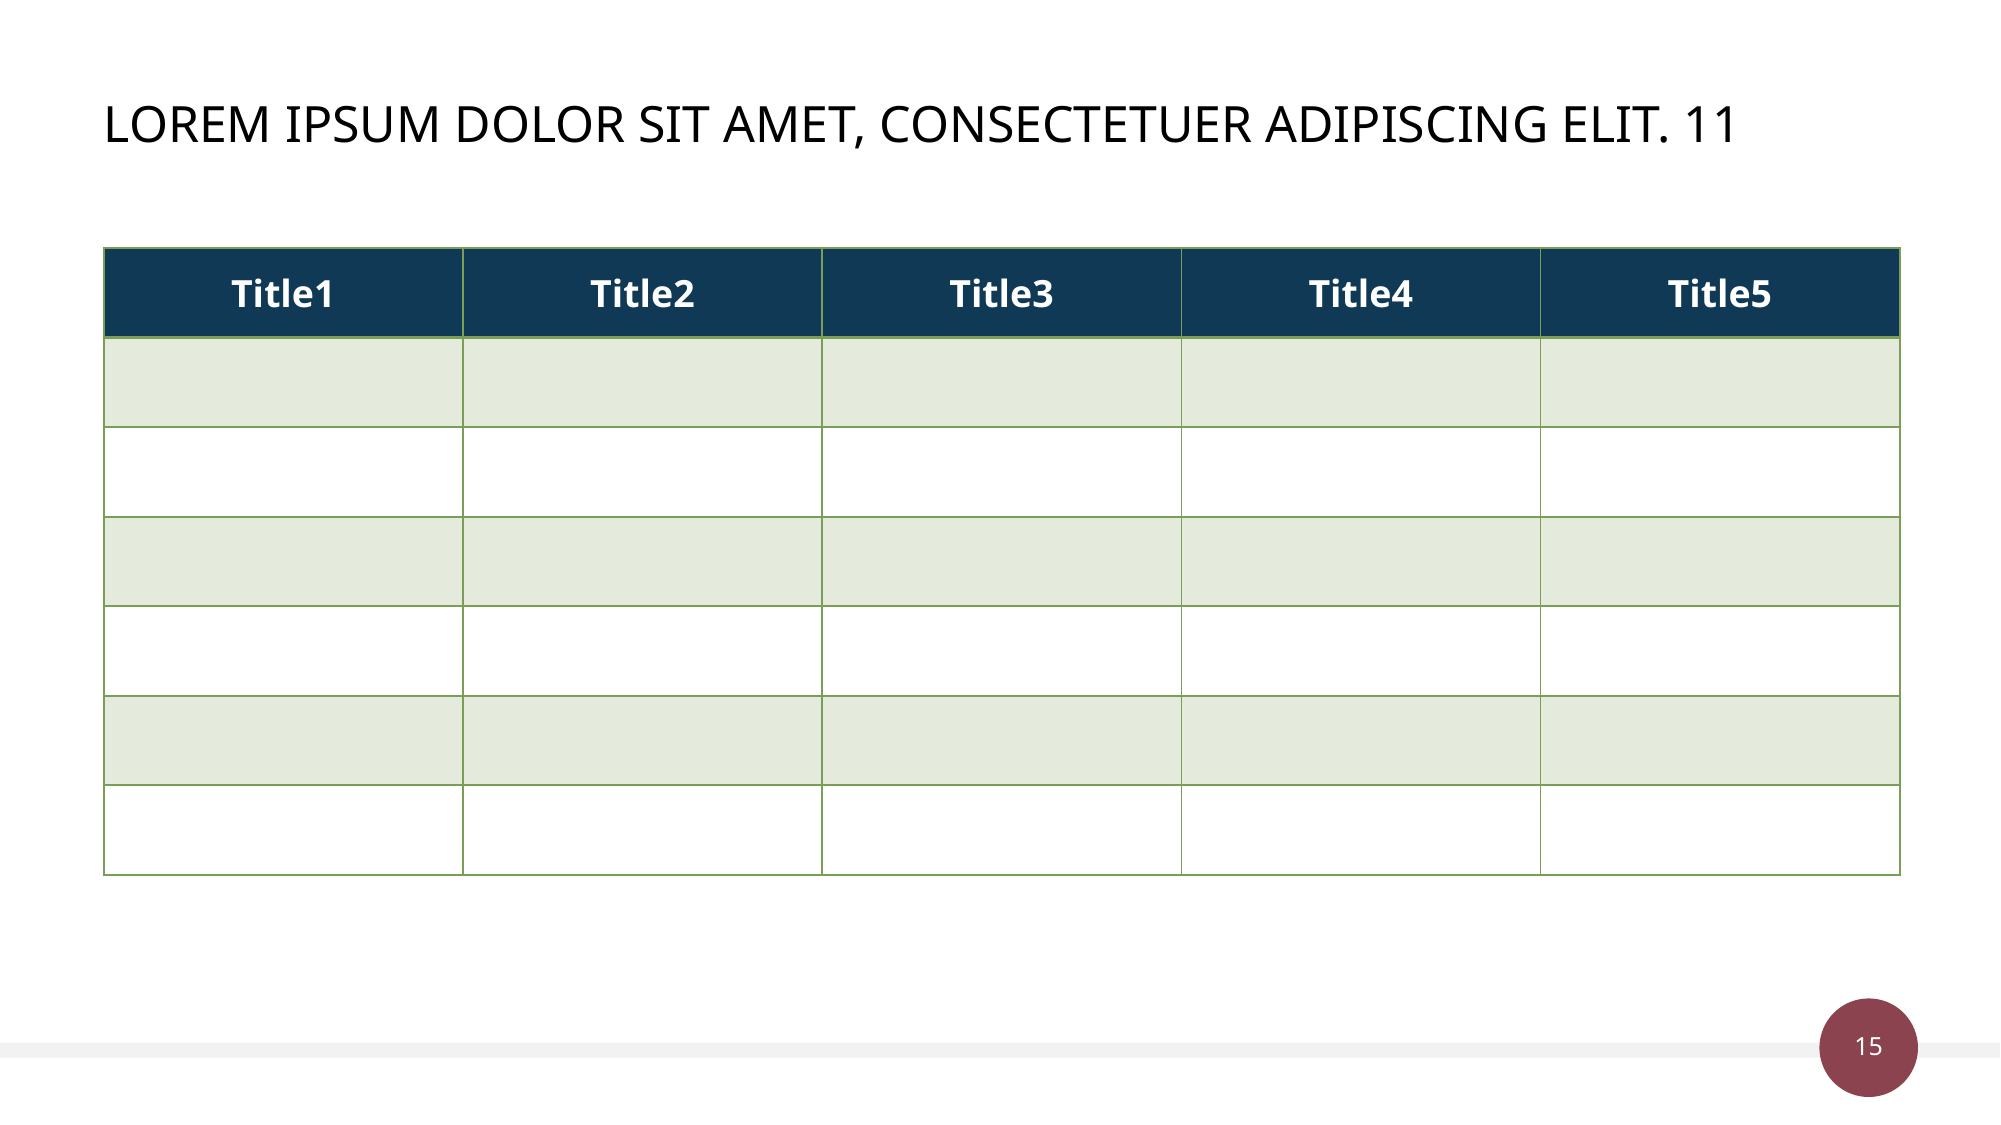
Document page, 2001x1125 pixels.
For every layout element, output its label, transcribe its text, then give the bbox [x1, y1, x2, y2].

table_cell [464, 339, 821, 426]
table_cell [464, 607, 821, 695]
table_cell [1182, 518, 1540, 605]
table_cell [1541, 339, 1899, 426]
table_cell [464, 786, 821, 874]
title LOREM IPSUM DOLOR SIT AMET, CONSECTETUER ADIPISCING ELIT. 11 [103, 91, 1879, 228]
table_cell [105, 339, 462, 426]
table_cell [1182, 697, 1540, 784]
table_cell [1541, 697, 1899, 784]
table_cell [105, 607, 462, 695]
table_cell [105, 428, 462, 516]
table_cell [1182, 786, 1540, 874]
table_cell [823, 607, 1181, 695]
table_cell [1541, 518, 1899, 605]
table_cell [823, 339, 1181, 426]
table_cell [105, 697, 462, 784]
table_cell [464, 697, 821, 784]
table_header Title4 [1182, 249, 1540, 336]
table_cell [105, 786, 462, 874]
table_cell [1182, 428, 1540, 516]
table_header Title5 [1541, 249, 1899, 336]
table_cell [823, 697, 1181, 784]
table_cell [1541, 607, 1899, 695]
table_cell [823, 518, 1181, 605]
table_cell [823, 428, 1181, 516]
table_cell [464, 428, 821, 516]
table_cell [1182, 607, 1540, 695]
table_header Title3 [823, 249, 1181, 336]
table_header Title2 [464, 249, 821, 336]
table_cell [823, 786, 1181, 874]
table_cell [105, 518, 462, 605]
table_cell [1541, 428, 1899, 516]
table_cell [1182, 339, 1540, 426]
table_header Title1 [105, 249, 462, 336]
table_cell [464, 518, 821, 605]
table_cell [1541, 786, 1899, 874]
